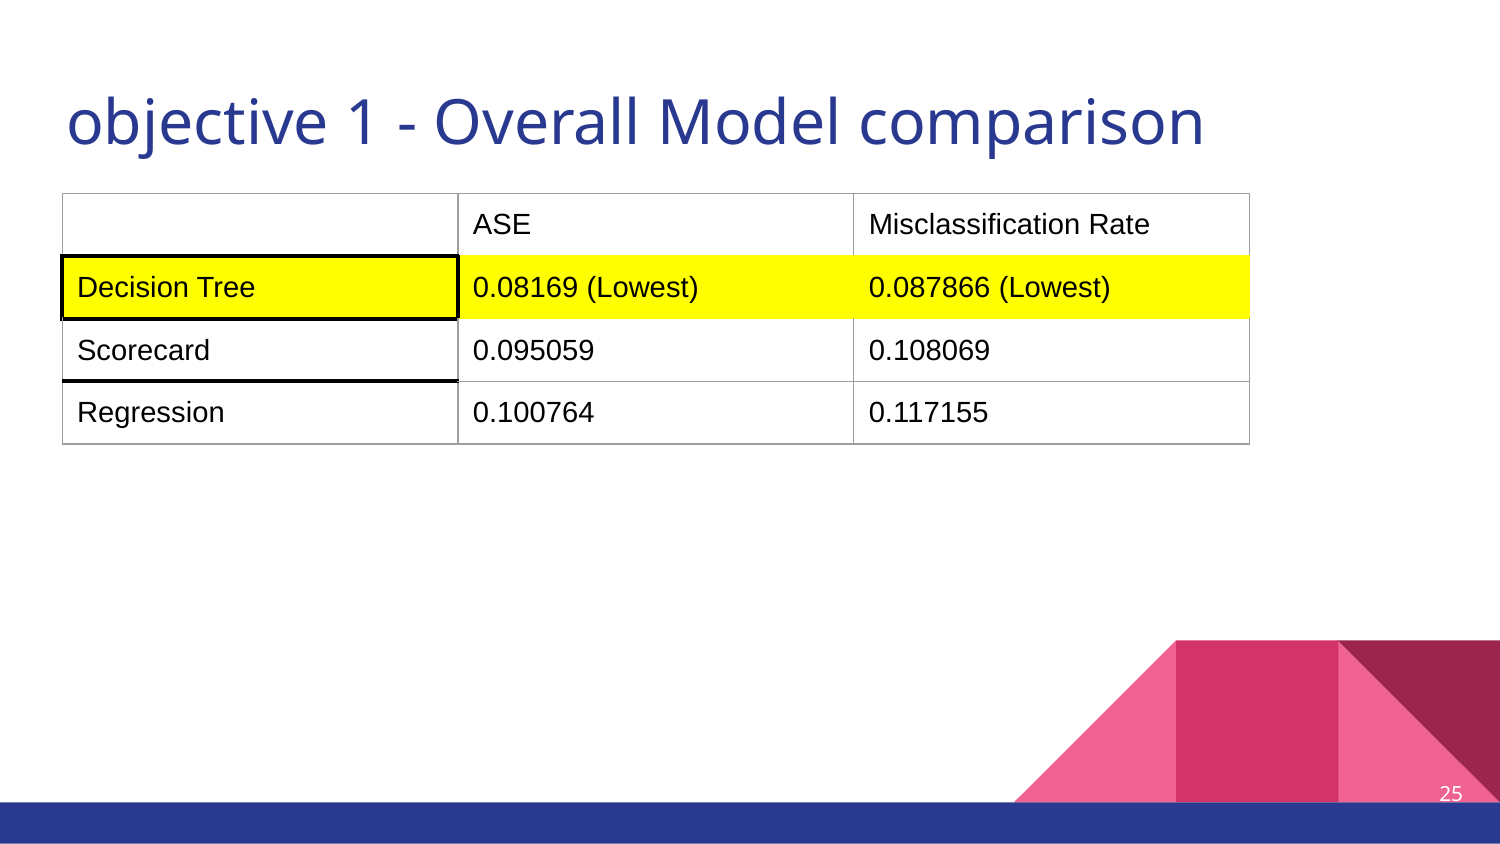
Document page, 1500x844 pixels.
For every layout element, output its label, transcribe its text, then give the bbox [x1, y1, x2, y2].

title objective 1 - Overall Model comparison [51, 67, 1449, 167]
table_cell 0.095059 [459, 319, 853, 381]
slide_number 25 [1387, 762, 1478, 828]
table_cell Decision Tree [64, 258, 456, 317]
table_cell 0.108069 [854, 319, 1249, 381]
table_header [63, 194, 457, 254]
table_cell 0.100764 [459, 382, 853, 443]
table_header ASE [459, 194, 853, 255]
table_cell 0.087866 (Lowest) [854, 257, 1249, 318]
table_header Misclassification Rate [854, 194, 1249, 255]
table_cell 0.08169 (Lowest) [460, 257, 853, 318]
table_cell Regression [63, 383, 457, 443]
table_cell Scorecard [63, 321, 457, 379]
table_cell 0.117155 [854, 382, 1249, 443]
